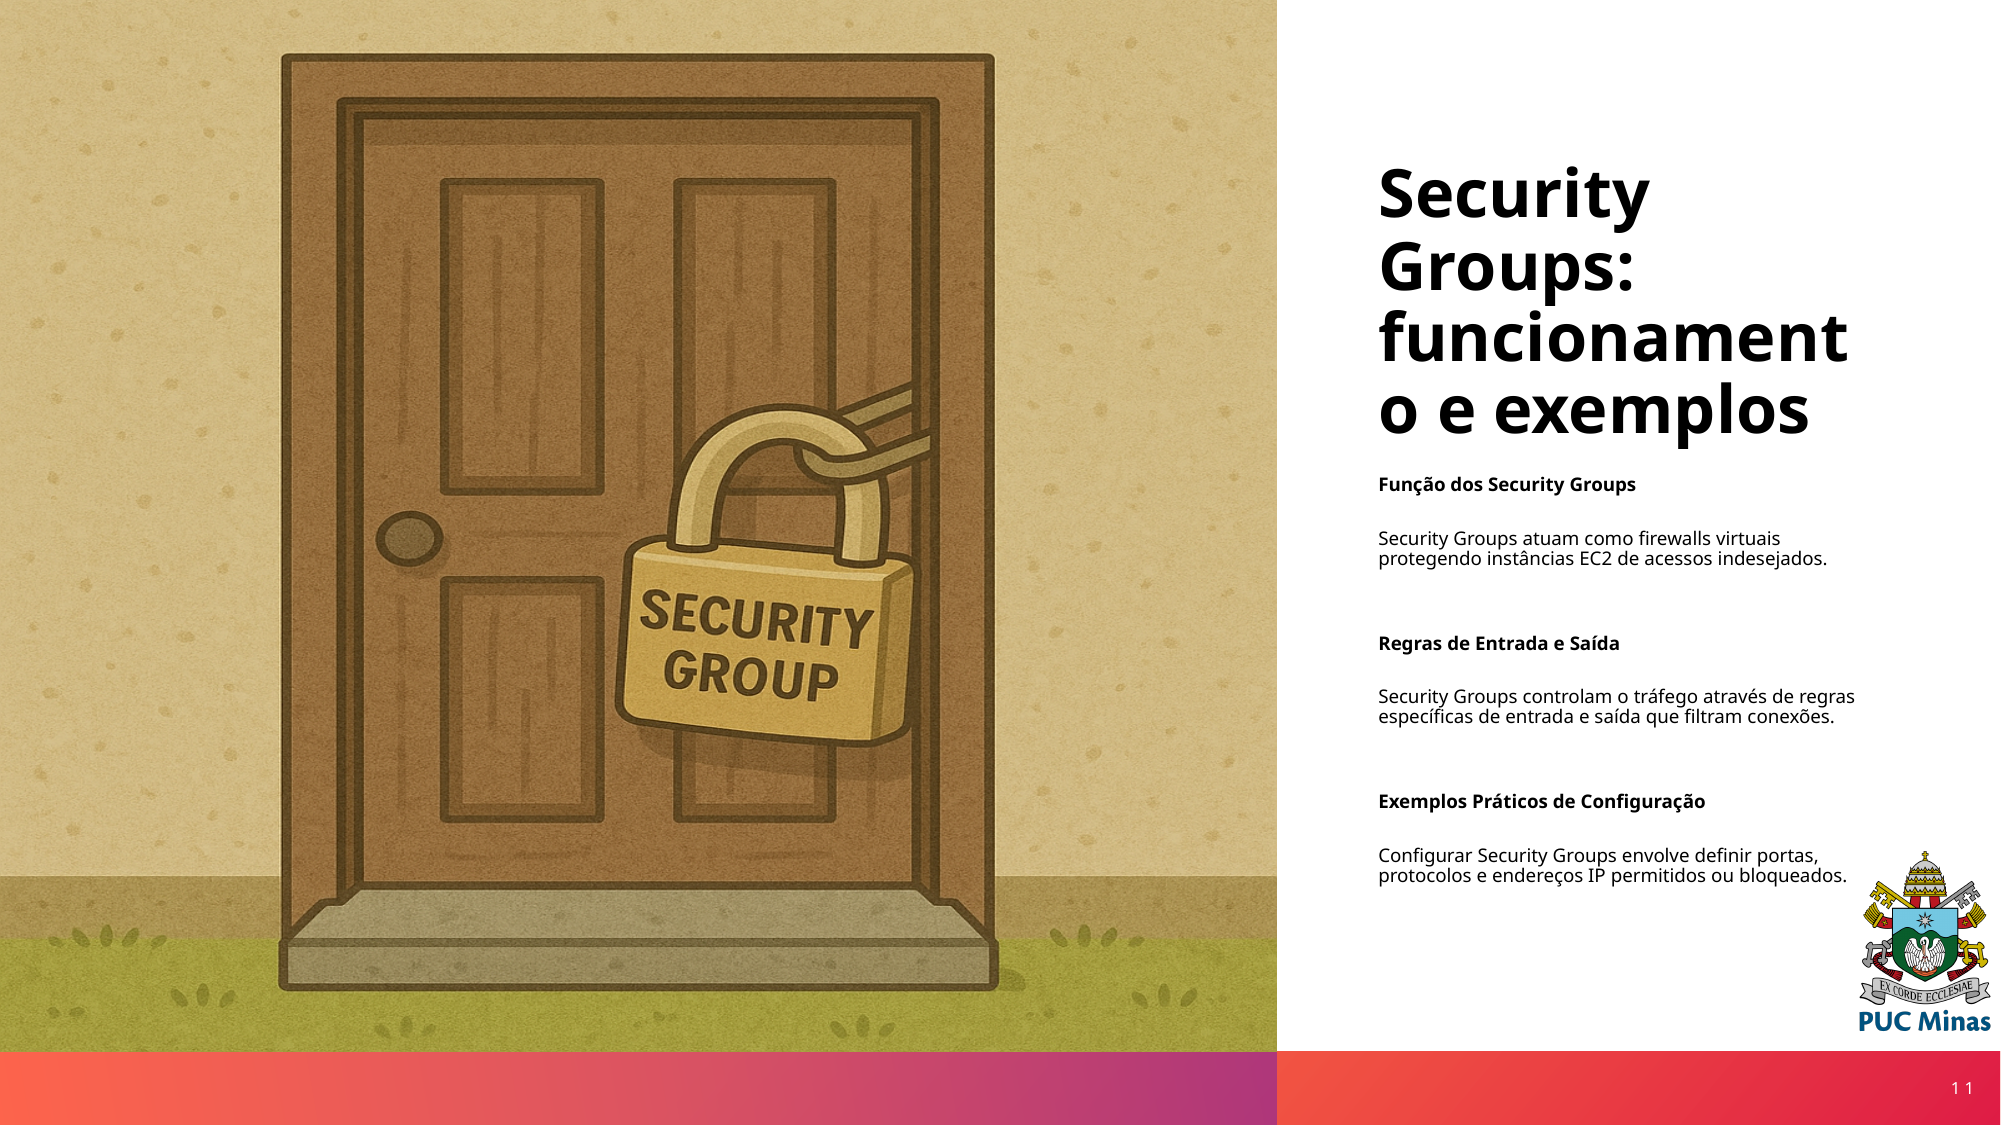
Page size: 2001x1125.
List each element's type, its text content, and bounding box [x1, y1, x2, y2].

slide_number 11 [1898, 1058, 1989, 1119]
picture [0, 0, 1277, 1052]
picture [1850, 839, 2000, 1043]
text_box Função dos Security Groups Security Groups atuam como firewalls virtuais protegendo instâncias EC2 de acessos indesejados. Regras de Entrada e Saída Security Groups controlam o tráfego através de regras específicas de entrada e saída que filtram conexões. Exemplos Práticos de Configuração Configurar Security Groups envolve definir portas, protocolos e endereços IP permitidos ou bloqueados. [1363, 467, 1901, 953]
title Security Groups: funcionamento e exemplos [1363, 136, 1901, 456]
